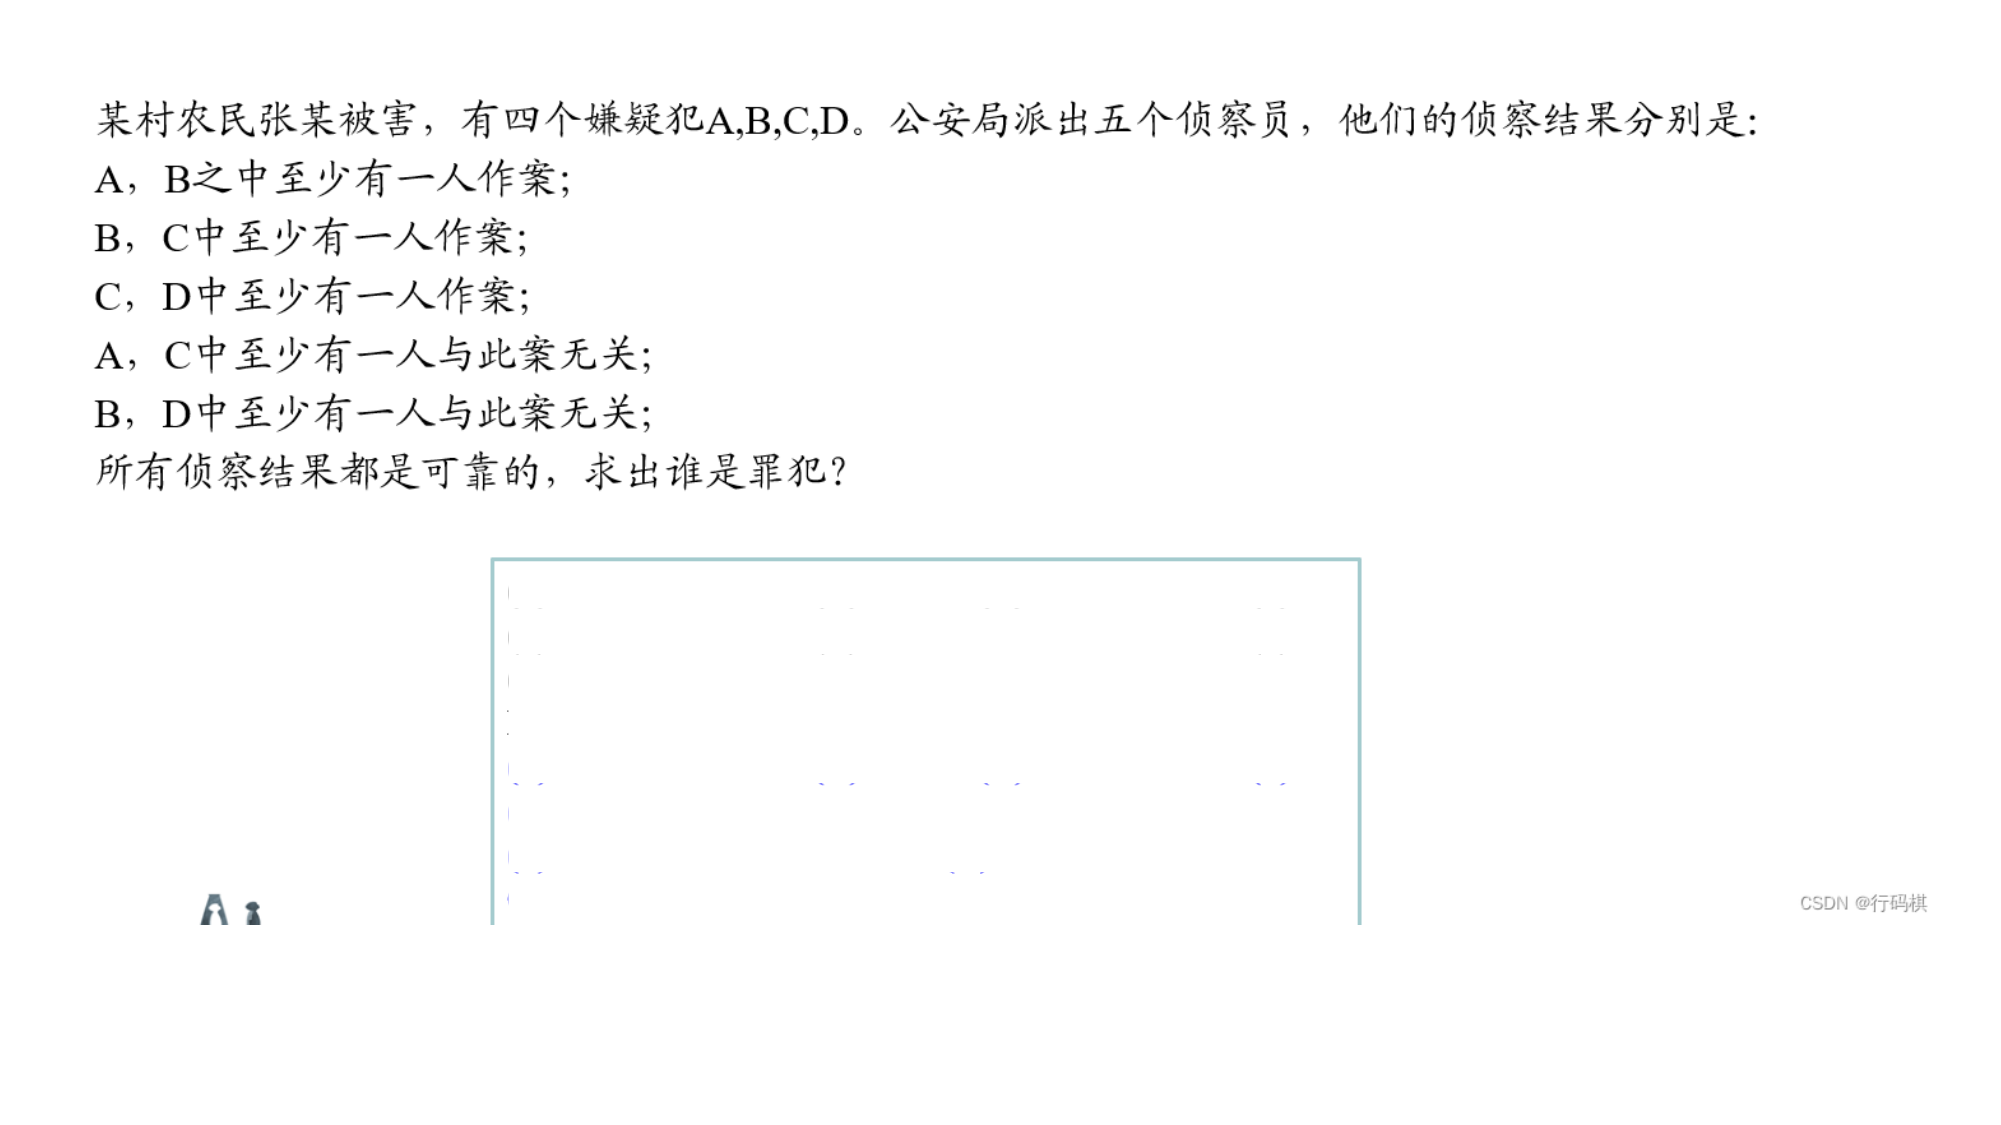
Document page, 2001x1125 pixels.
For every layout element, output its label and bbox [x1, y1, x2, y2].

list [89, 89, 1947, 925]
